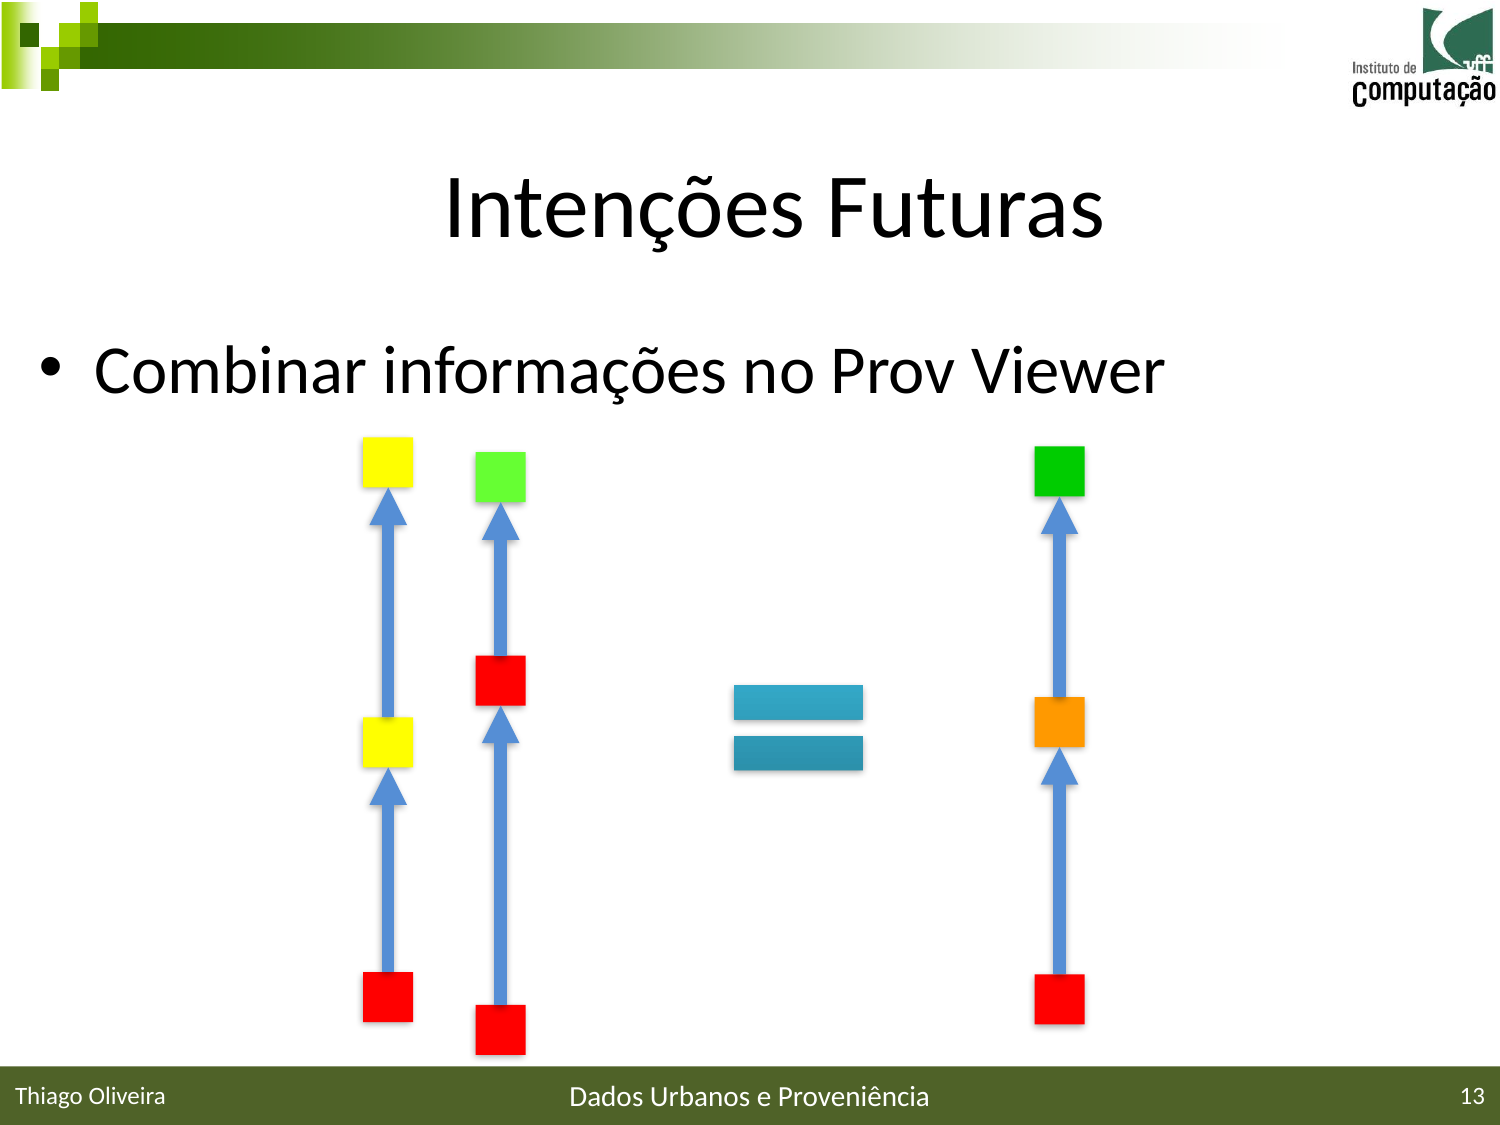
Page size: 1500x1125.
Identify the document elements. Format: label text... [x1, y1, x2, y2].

text_box [1034, 974, 1085, 1025]
text_box [1034, 446, 1085, 497]
text_box [475, 655, 526, 706]
text_box [362, 717, 414, 768]
slide_number 13 [1149, 1065, 1500, 1125]
text_box [362, 437, 414, 488]
text_box [475, 451, 526, 503]
text_box [734, 736, 863, 771]
text_box Intenções Futuras [99, 107, 1450, 295]
text_box [362, 971, 414, 1023]
text_box [475, 1004, 526, 1056]
text_box [734, 685, 863, 720]
text_box [1034, 696, 1085, 748]
list Combinar informações no Prov Viewer [23, 317, 1477, 425]
footer Dados Urbanos e Proveniência [512, 1065, 988, 1125]
slide_number Thiago Oliveira [0, 1065, 350, 1125]
